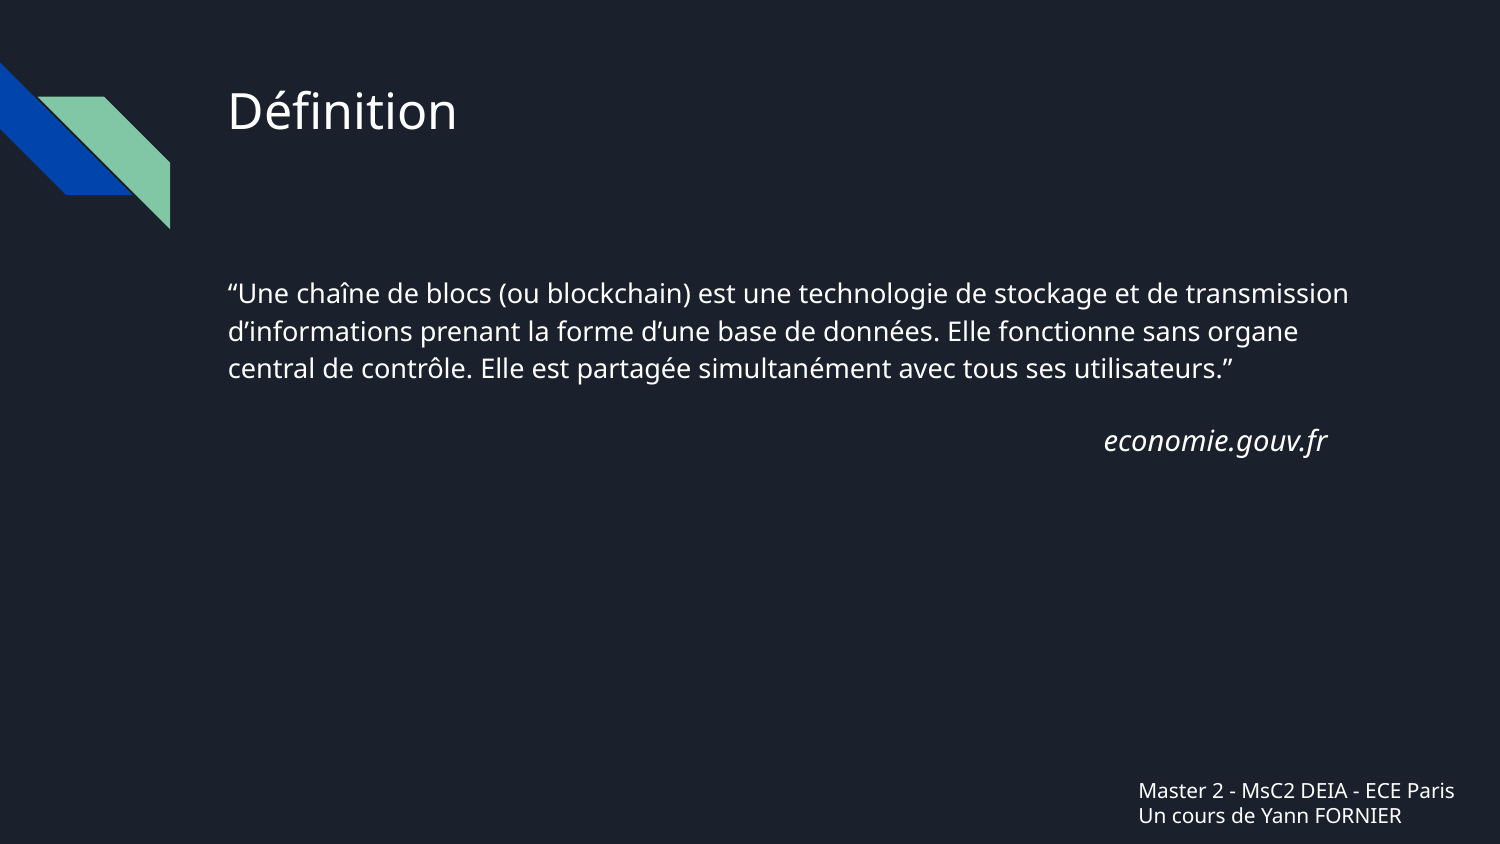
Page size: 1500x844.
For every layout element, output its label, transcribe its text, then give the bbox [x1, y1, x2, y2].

title Définition [212, 64, 1368, 215]
list “Une chaîne de blocs (ou blockchain) est une technologie de stockage et de transmission d’informations prenant la forme d’une base de données. Elle fonctionne sans organe central de contrôle. Elle est partagée simultanément avec tous ses utilisateurs.” [212, 257, 1368, 404]
text_box economie.gouv.fr [1050, 407, 1382, 473]
text_box Master 2 - MsC2 DEIA - ECE Paris Un cours de Yann FORNIER [1123, 762, 1500, 843]
